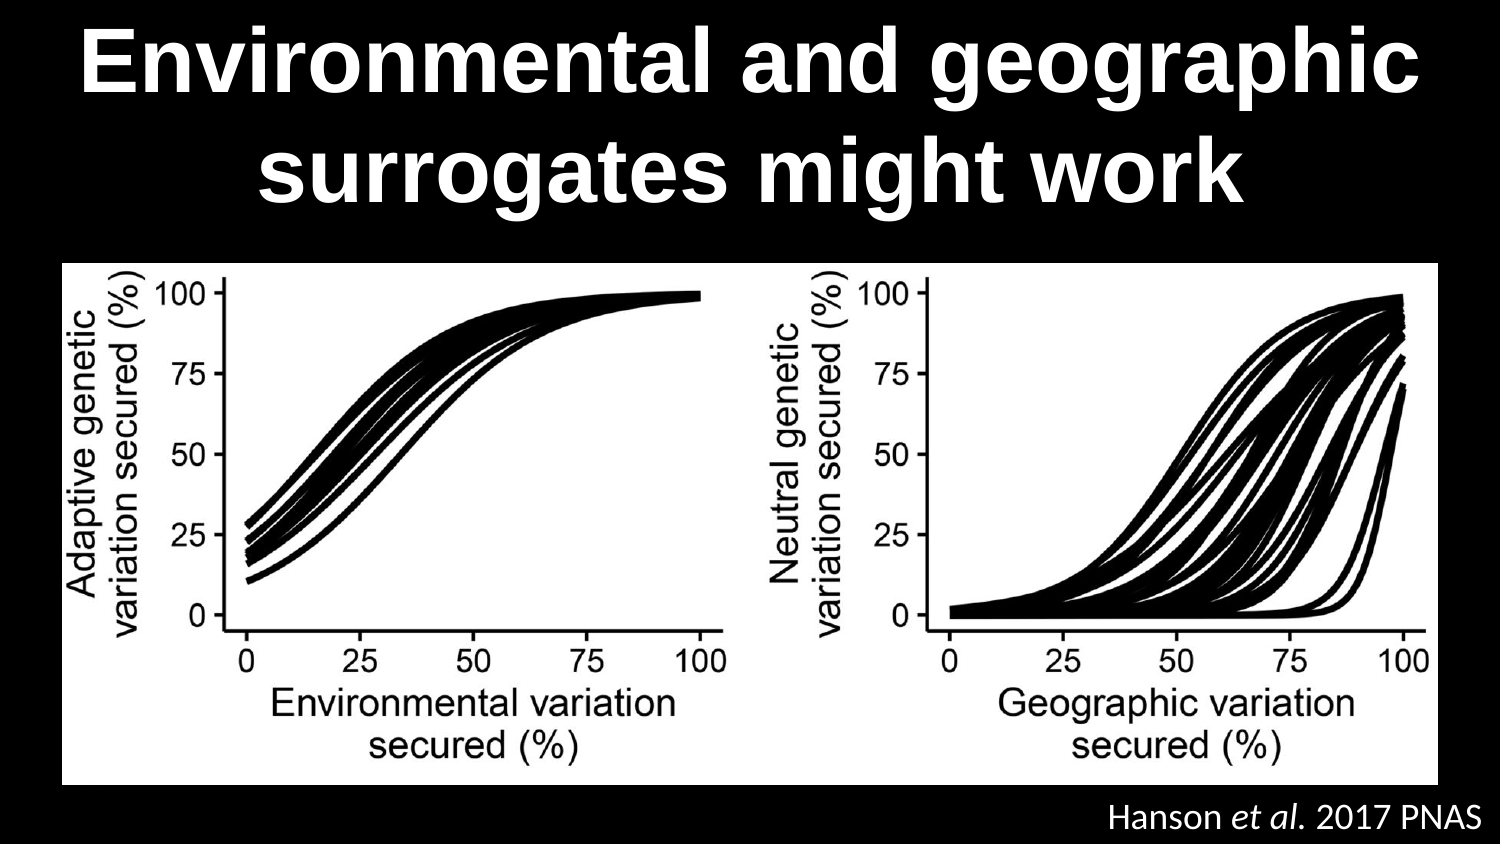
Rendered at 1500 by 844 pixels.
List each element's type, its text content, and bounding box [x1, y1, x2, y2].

text_box Environmental and geographic surrogates might work [11, 4, 1491, 217]
text_box Hanson et al. 2017 PNAS [1092, 784, 1498, 844]
picture [61, 262, 1439, 785]
